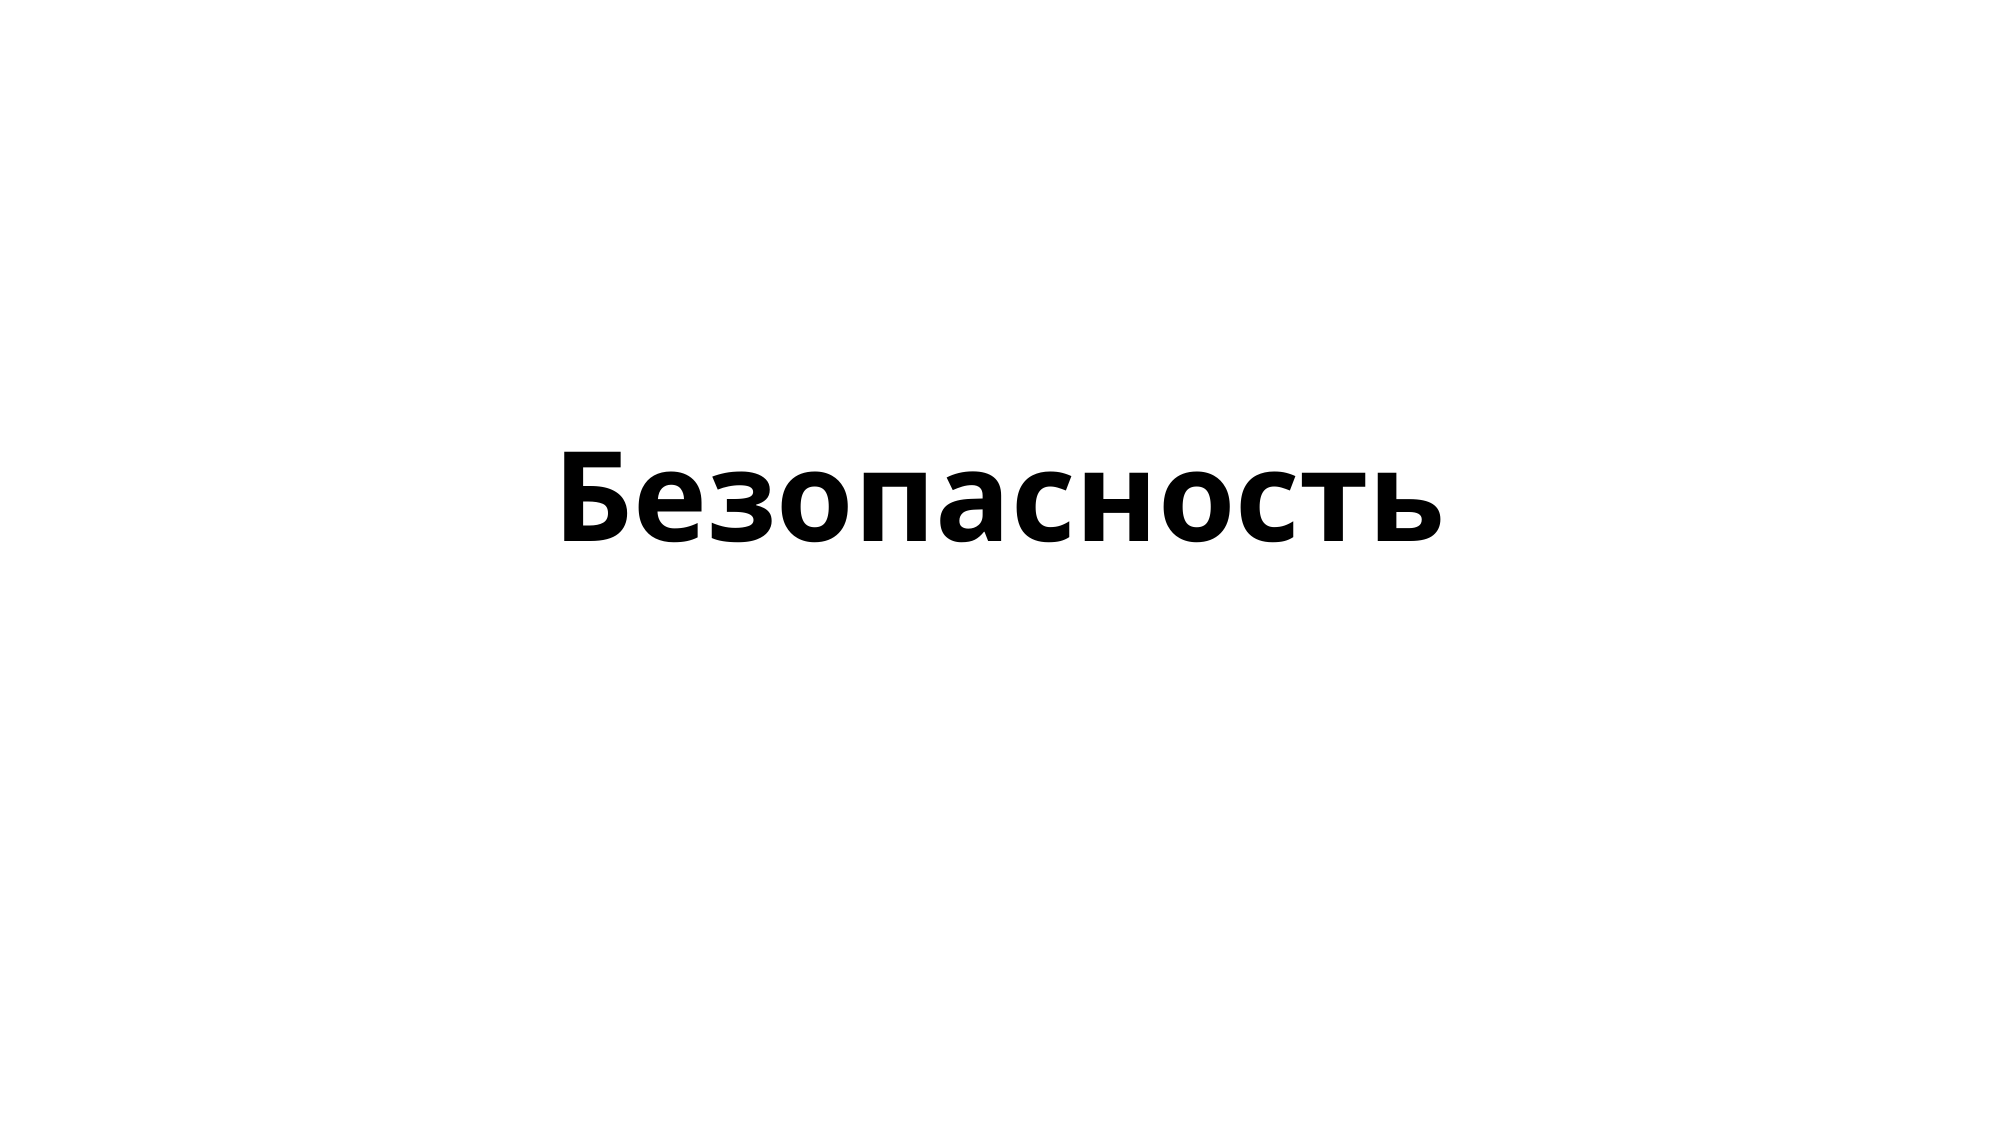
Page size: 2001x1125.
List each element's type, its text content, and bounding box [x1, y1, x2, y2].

title Безопасность [249, 184, 1750, 576]
